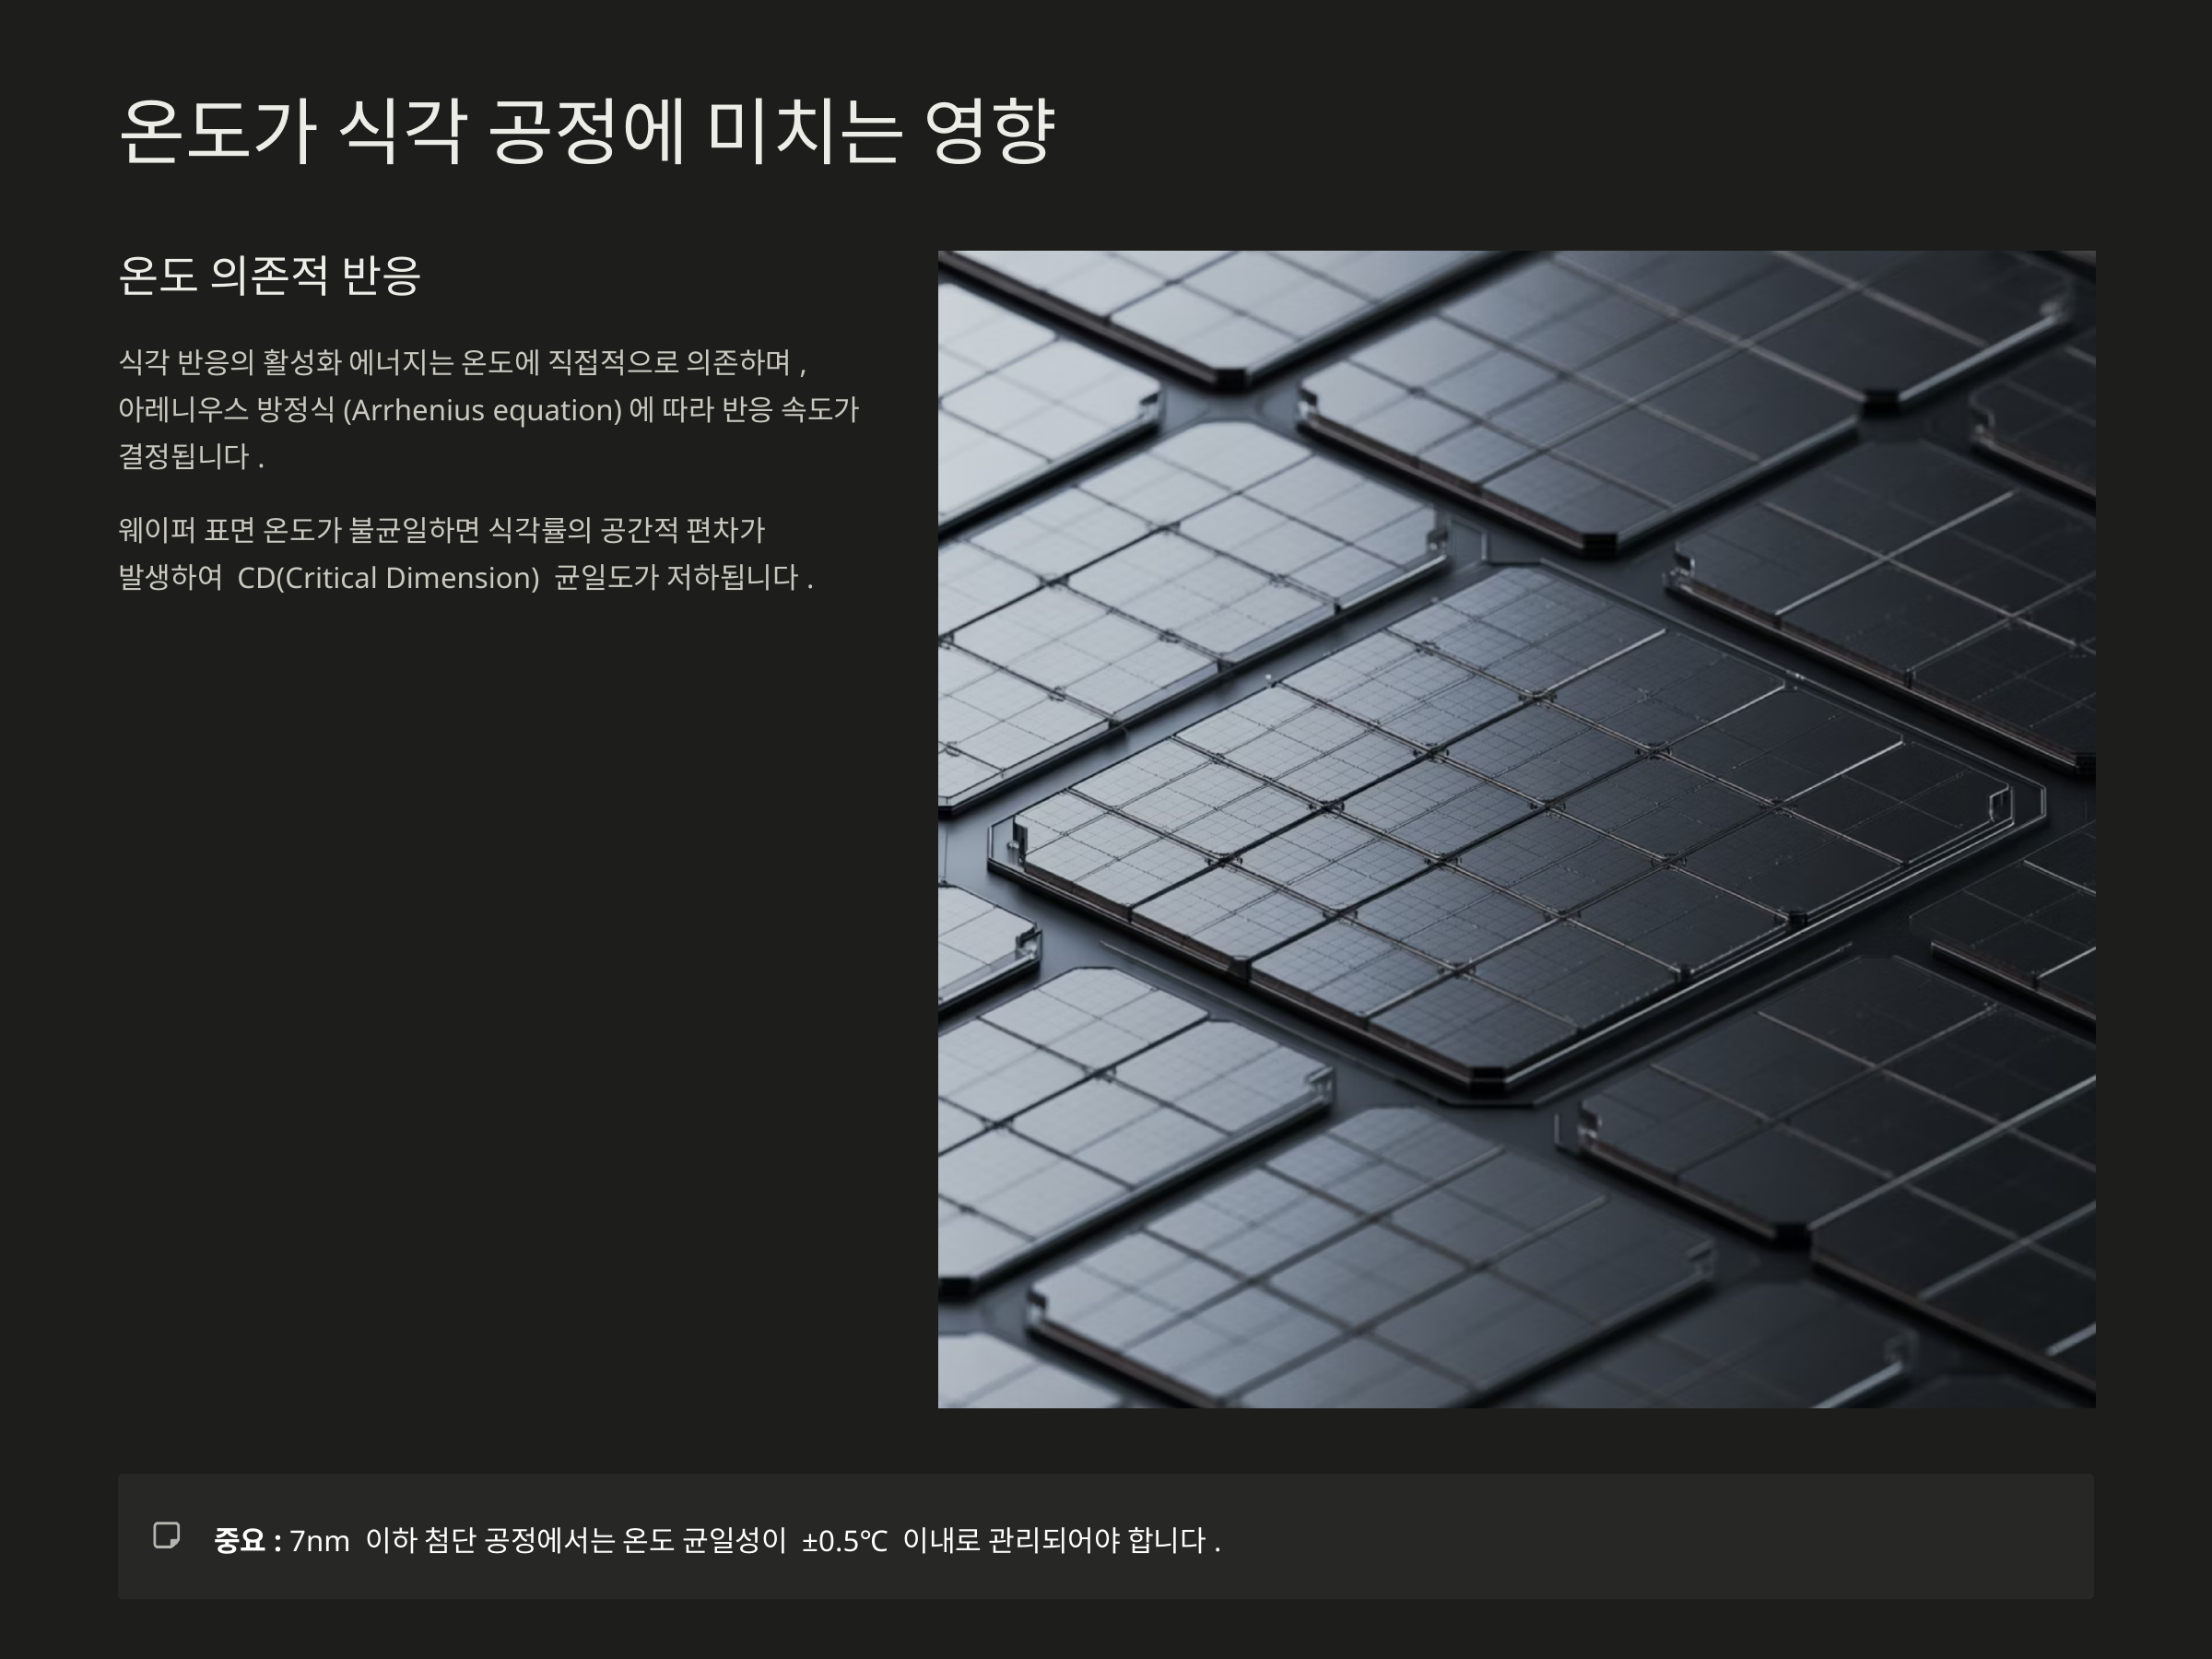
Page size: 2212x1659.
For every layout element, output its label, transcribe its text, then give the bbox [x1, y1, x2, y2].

text_box 온도 의존적 반응 [118, 247, 561, 303]
picture [147, 1520, 185, 1550]
picture [938, 251, 2096, 1408]
text_box 중요: 7nm 이하 첨단 공정에서는 온도 균일성이 ±0.5℃ 이내로 관리되어야 합니다. [214, 1511, 2065, 1559]
text_box [118, 1474, 2094, 1600]
text_box 식각 반응의 활성화 에너지는 온도에 직접적으로 의존하며, 아레니우스 방정식(Arrhenius equation)에 따라 반응 속도가 결정됩니다. [118, 332, 865, 474]
text_box 웨이퍼 표면 온도가 불균일하면 식각률의 공간적 편차가 발생하여 CD(Critical Dimension) 균일도가 저하됩니다. [118, 500, 865, 595]
text_box 온도가 식각 공정에 미치는 영향 [118, 80, 1071, 173]
